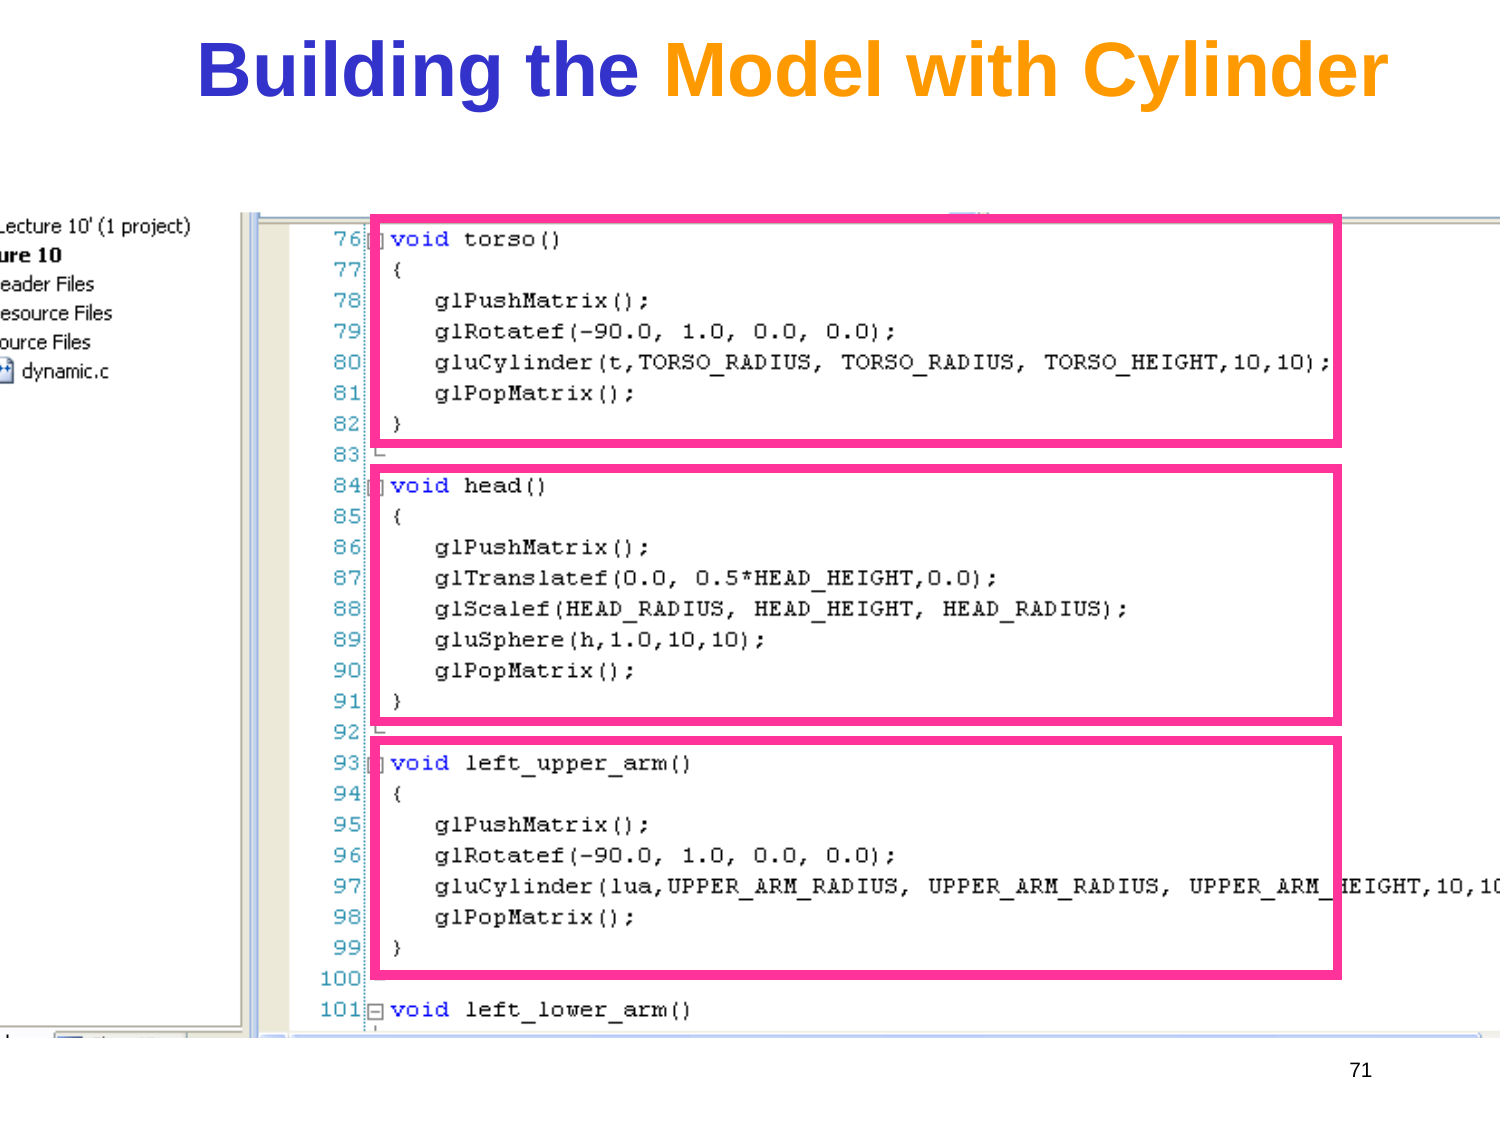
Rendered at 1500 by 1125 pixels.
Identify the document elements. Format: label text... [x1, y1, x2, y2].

picture [0, 212, 1500, 1038]
text_box 71 [1324, 1049, 1388, 1100]
title Building the Model with Cylinder [0, 0, 1500, 209]
